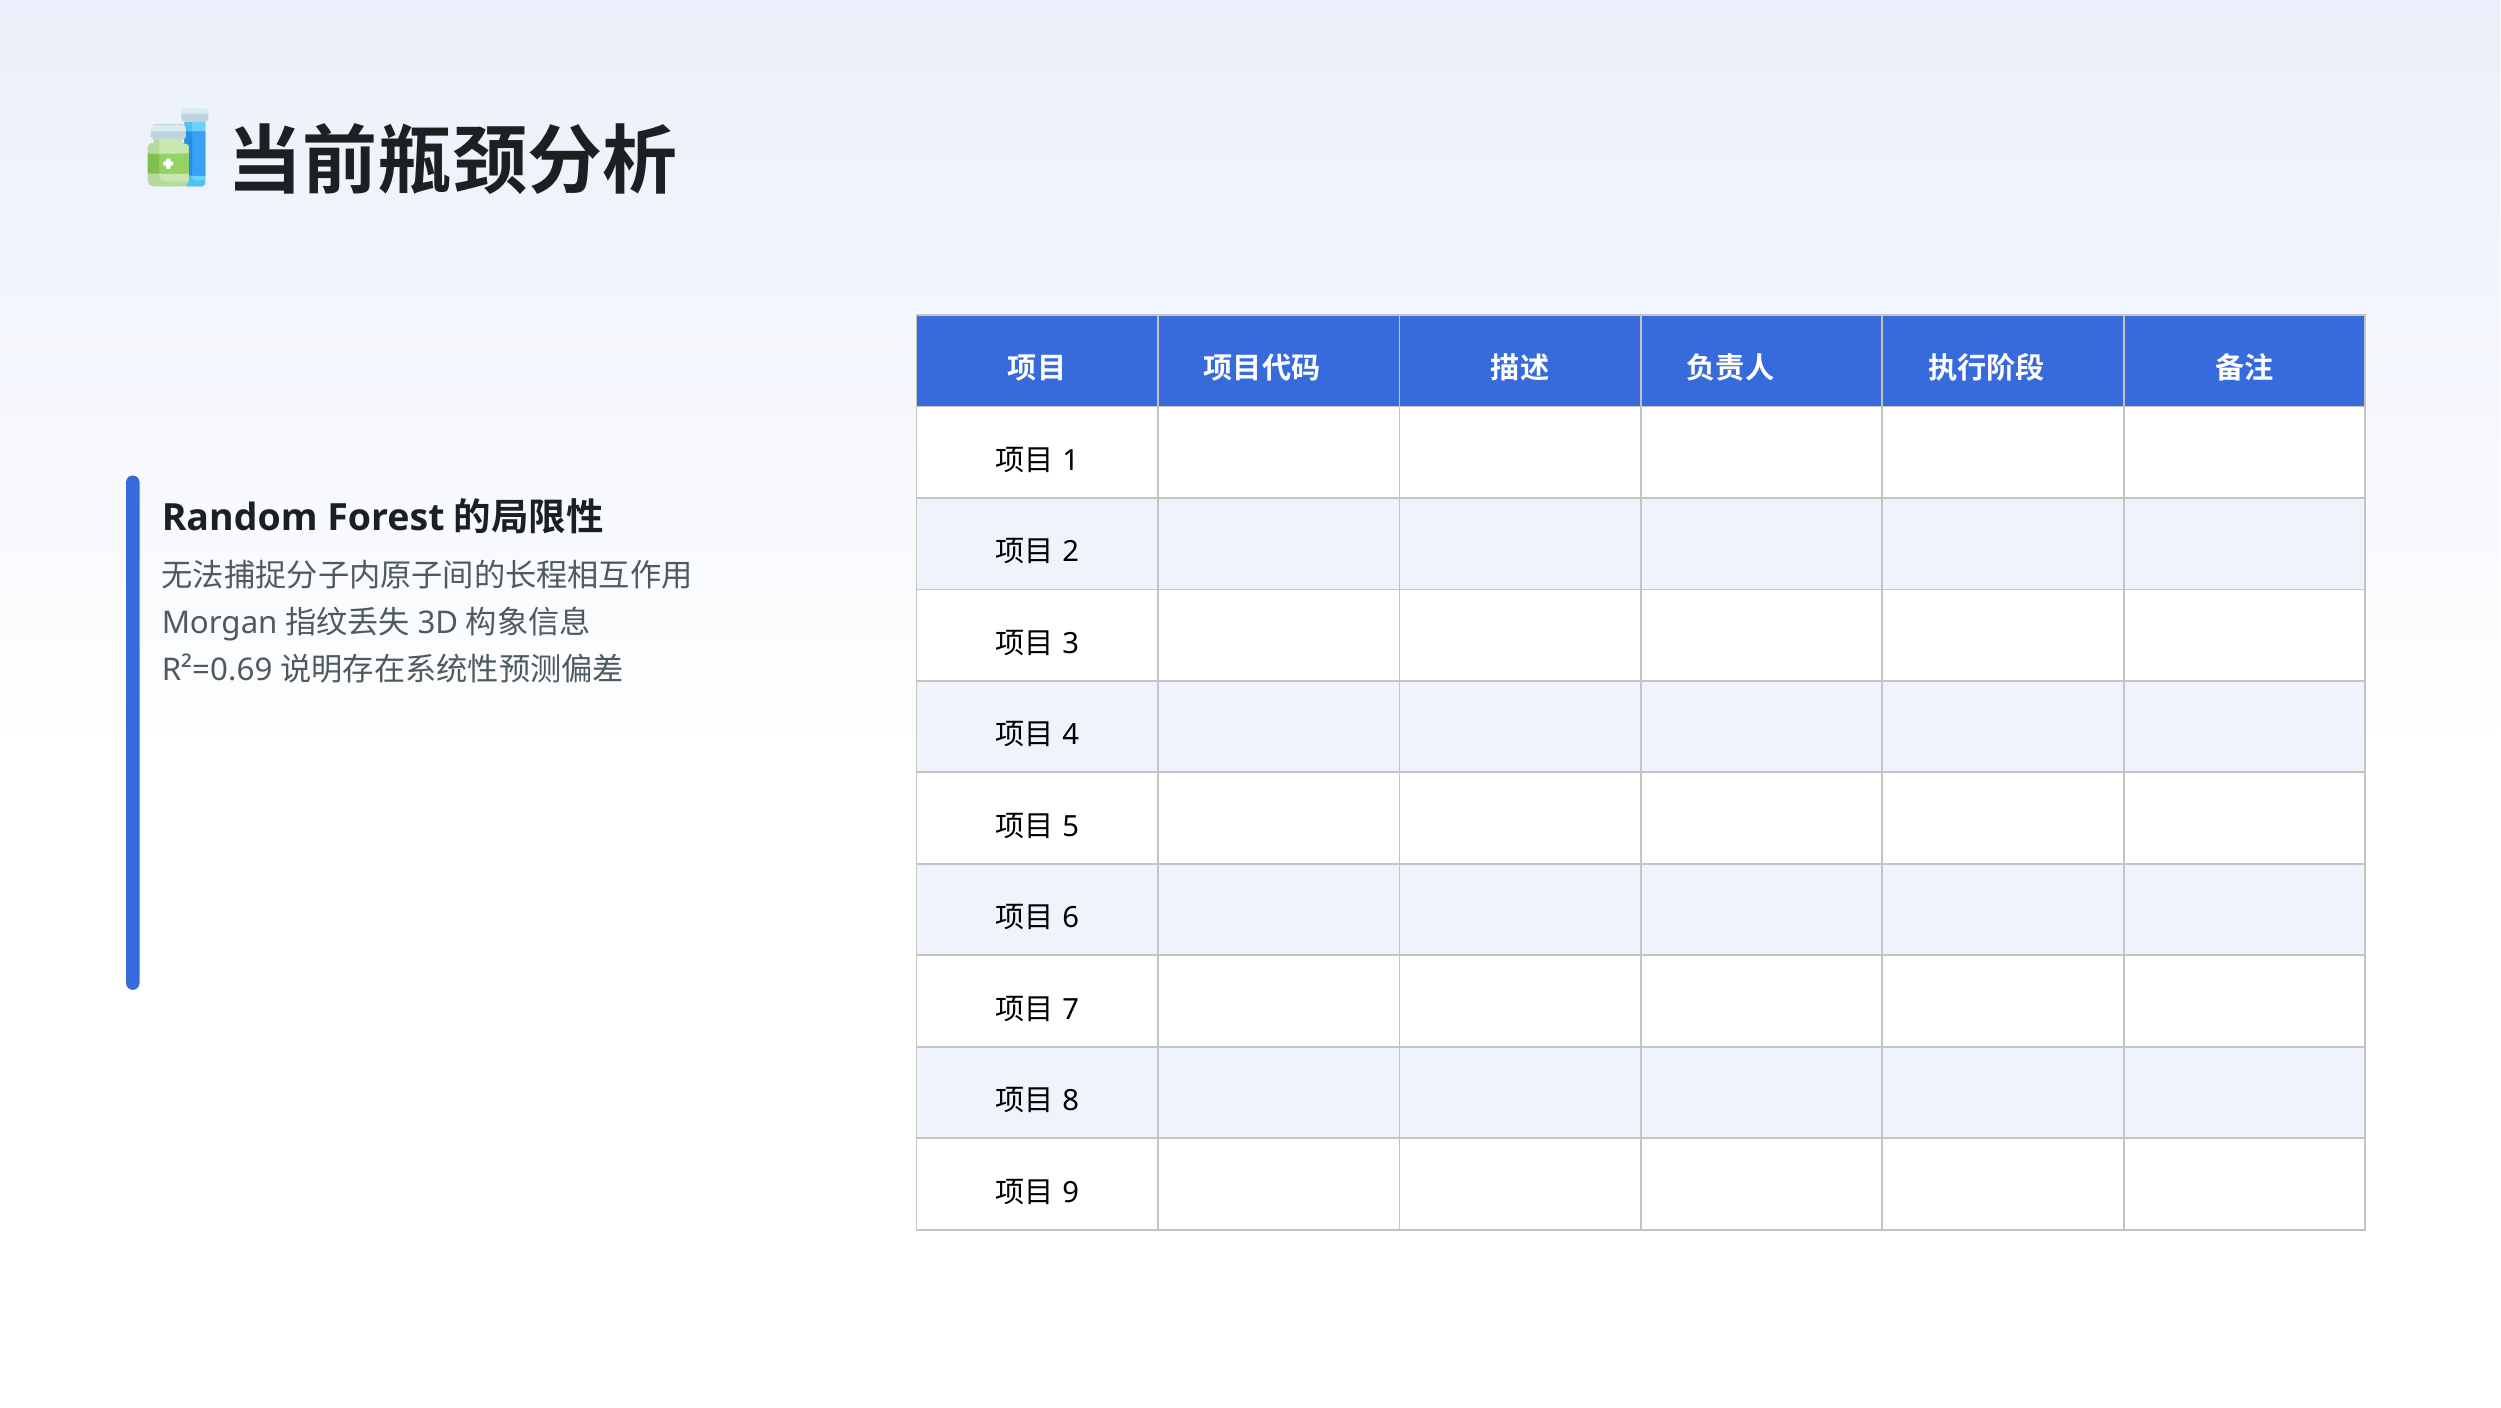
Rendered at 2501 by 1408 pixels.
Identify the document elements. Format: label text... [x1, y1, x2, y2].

table_cell [1883, 956, 2123, 1046]
text_box Random Forest的局限性 [161, 475, 752, 543]
table_cell 项目9 [917, 1139, 1157, 1229]
table_header 执行阶段 [1883, 316, 2123, 406]
table_cell [2125, 1139, 2364, 1229]
table_cell [1642, 407, 1881, 497]
table_cell [1400, 499, 1640, 589]
table_cell [1159, 682, 1399, 771]
text_box [126, 475, 140, 990]
table_cell [1400, 865, 1640, 954]
table_cell [1883, 407, 2123, 497]
table_cell 项目5 [917, 773, 1157, 863]
table_header 描述 [1400, 316, 1640, 406]
table_cell 项目7 [917, 956, 1157, 1046]
table_cell [2125, 1048, 2364, 1137]
table_cell [2125, 682, 2364, 771]
table_cell [1883, 590, 2123, 680]
table_cell [2125, 499, 2364, 589]
table_cell [1159, 956, 1399, 1046]
table_cell [1642, 1139, 1881, 1229]
table_header 备注 [2125, 316, 2364, 406]
text_box [0, 0, 2501, 1407]
table_cell [2125, 773, 2364, 863]
table_cell 项目6 [917, 865, 1157, 954]
table_cell [1400, 590, 1640, 680]
table_cell [1642, 773, 1881, 863]
table_cell [1642, 956, 1881, 1046]
table_cell [2125, 956, 2364, 1046]
table_cell [1159, 407, 1399, 497]
table_header 项目代码 [1159, 316, 1399, 406]
table_header 负责人 [1642, 316, 1881, 406]
table_cell 项目4 [917, 682, 1157, 771]
table_cell [2125, 590, 2364, 680]
table_cell [1883, 499, 2123, 589]
table_cell [1400, 407, 1640, 497]
table_header 项目 [917, 316, 1157, 406]
text_box 当前瓶颈分析 [228, 76, 2369, 216]
table_cell [1400, 1048, 1640, 1137]
table_cell [1159, 499, 1399, 589]
table_cell [1883, 773, 2123, 863]
table_cell [1400, 773, 1640, 863]
table_cell [1883, 1048, 2123, 1137]
table_cell [1159, 773, 1399, 863]
picture [127, 76, 228, 218]
table_cell [1883, 682, 2123, 771]
table_cell [1159, 1048, 1399, 1137]
table_cell [1642, 499, 1881, 589]
table_cell 项目3 [917, 590, 1157, 680]
table_cell [1400, 682, 1640, 771]
text_box 无法捕捉分子内原子间的长程相互作用 Morgan指纹丢失3D构象信息 R²=0.69说明存在系统性预测偏差 [161, 546, 752, 989]
table_cell [1642, 1048, 1881, 1137]
table_cell 项目8 [917, 1048, 1157, 1137]
table_cell [2125, 407, 2364, 497]
table_cell [1642, 865, 1881, 954]
table_cell [1883, 1139, 2123, 1229]
table_cell [1642, 682, 1881, 771]
table_cell [1883, 865, 2123, 954]
table_cell [1400, 956, 1640, 1046]
table_cell [1159, 1139, 1399, 1229]
table_cell [1642, 590, 1881, 680]
table_cell [1400, 1139, 1640, 1229]
table_cell [2125, 865, 2364, 954]
table_cell [1159, 865, 1399, 954]
table_cell 项目2 [917, 499, 1157, 589]
table_cell [1159, 590, 1399, 680]
table_cell 项目1 [917, 407, 1157, 497]
